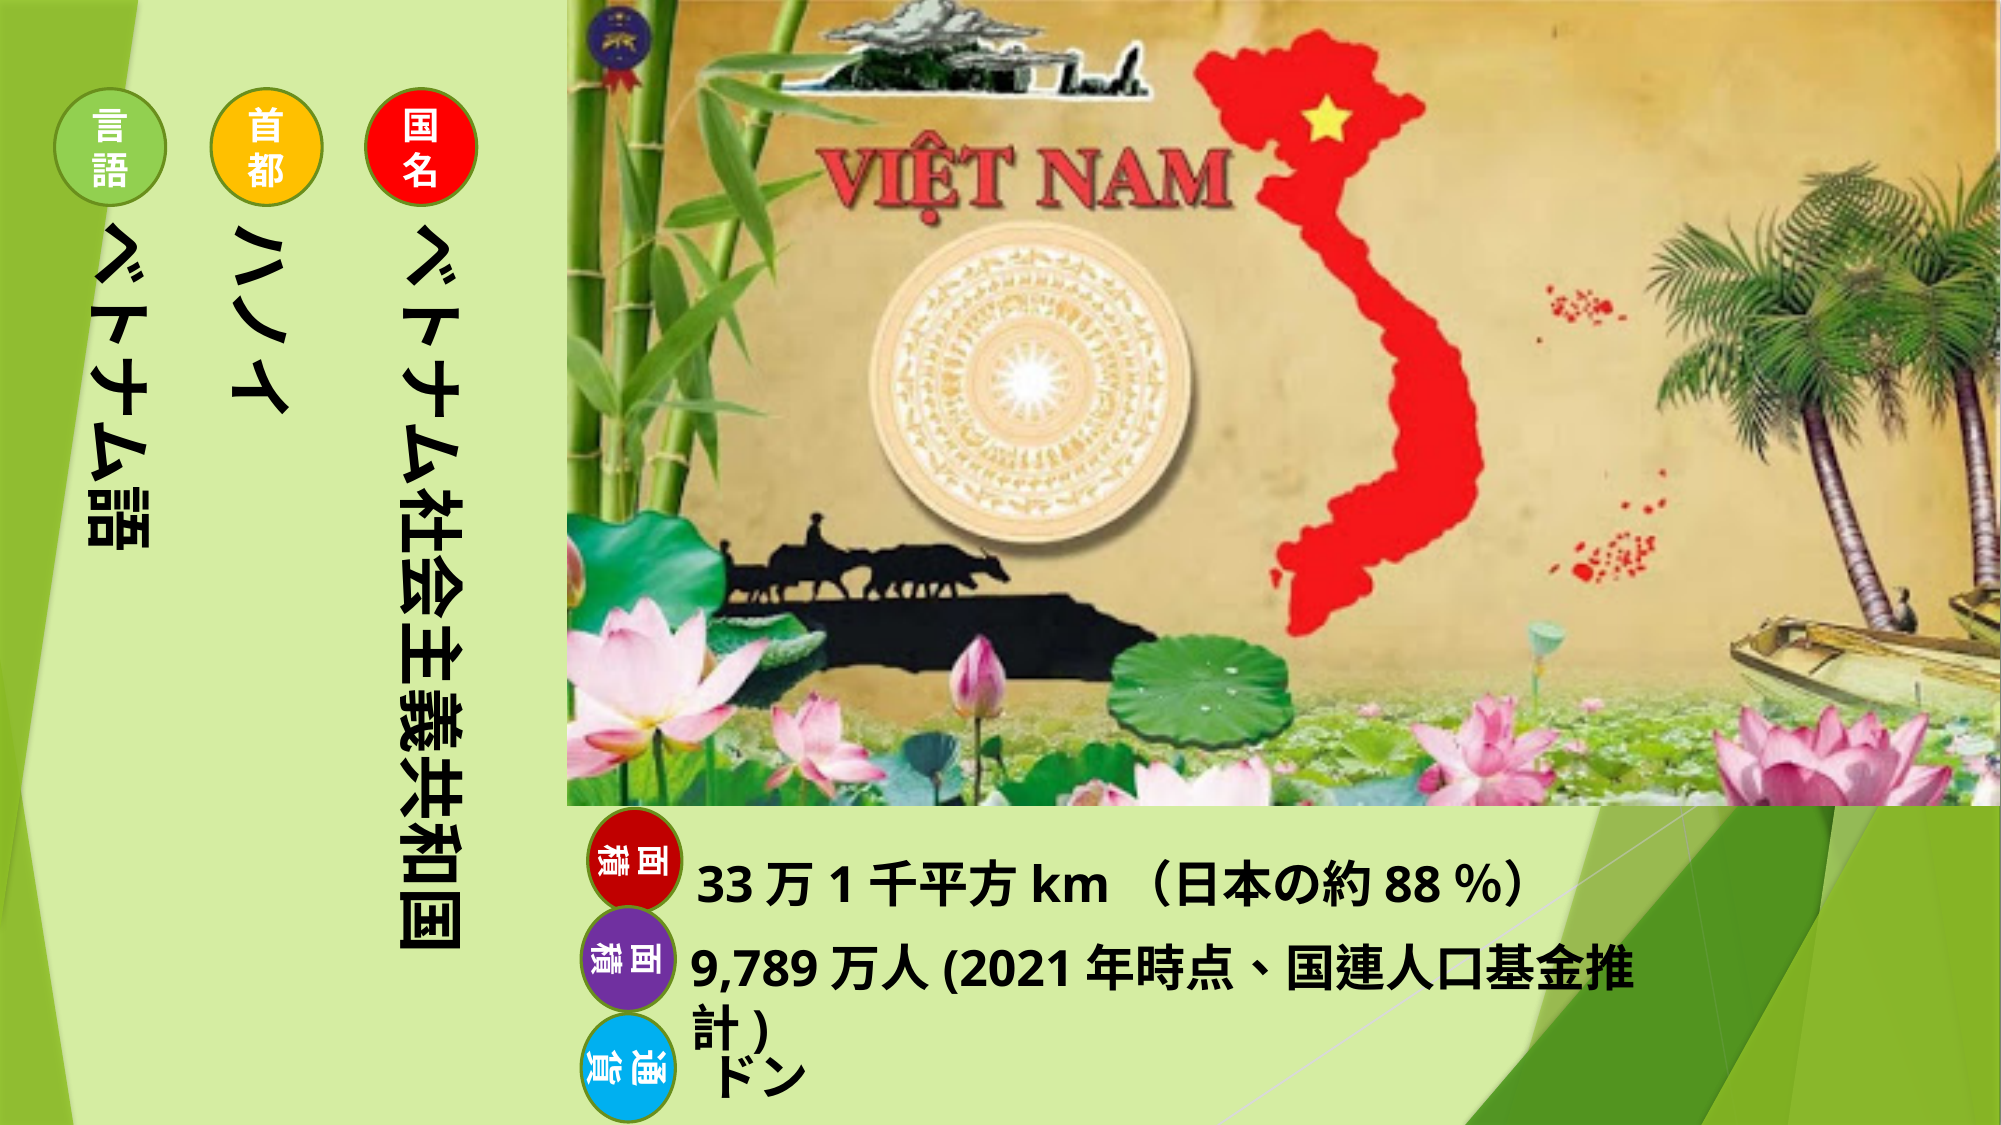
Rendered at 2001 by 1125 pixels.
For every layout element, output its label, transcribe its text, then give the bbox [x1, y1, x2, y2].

text_box ハノイ [198, 207, 310, 987]
text_box ベトナム社会主義共和国 [369, 207, 481, 984]
text_box ドン [693, 1037, 1706, 1113]
text_box 首都 [209, 87, 324, 207]
text_box 国名 [364, 87, 479, 207]
picture [566, 0, 2000, 807]
text_box 通貨 [579, 1013, 677, 1124]
text_box 面積 [579, 905, 677, 1013]
text_box 9,789万人(2021年時点、国連人口基金推計) [675, 928, 1688, 1064]
text_box 面積 [586, 815, 684, 911]
text_box 言語 [53, 87, 168, 207]
text_box ベトナム語 [57, 205, 169, 769]
text_box 33万1千平方km（日本の約88％） [681, 844, 1724, 920]
